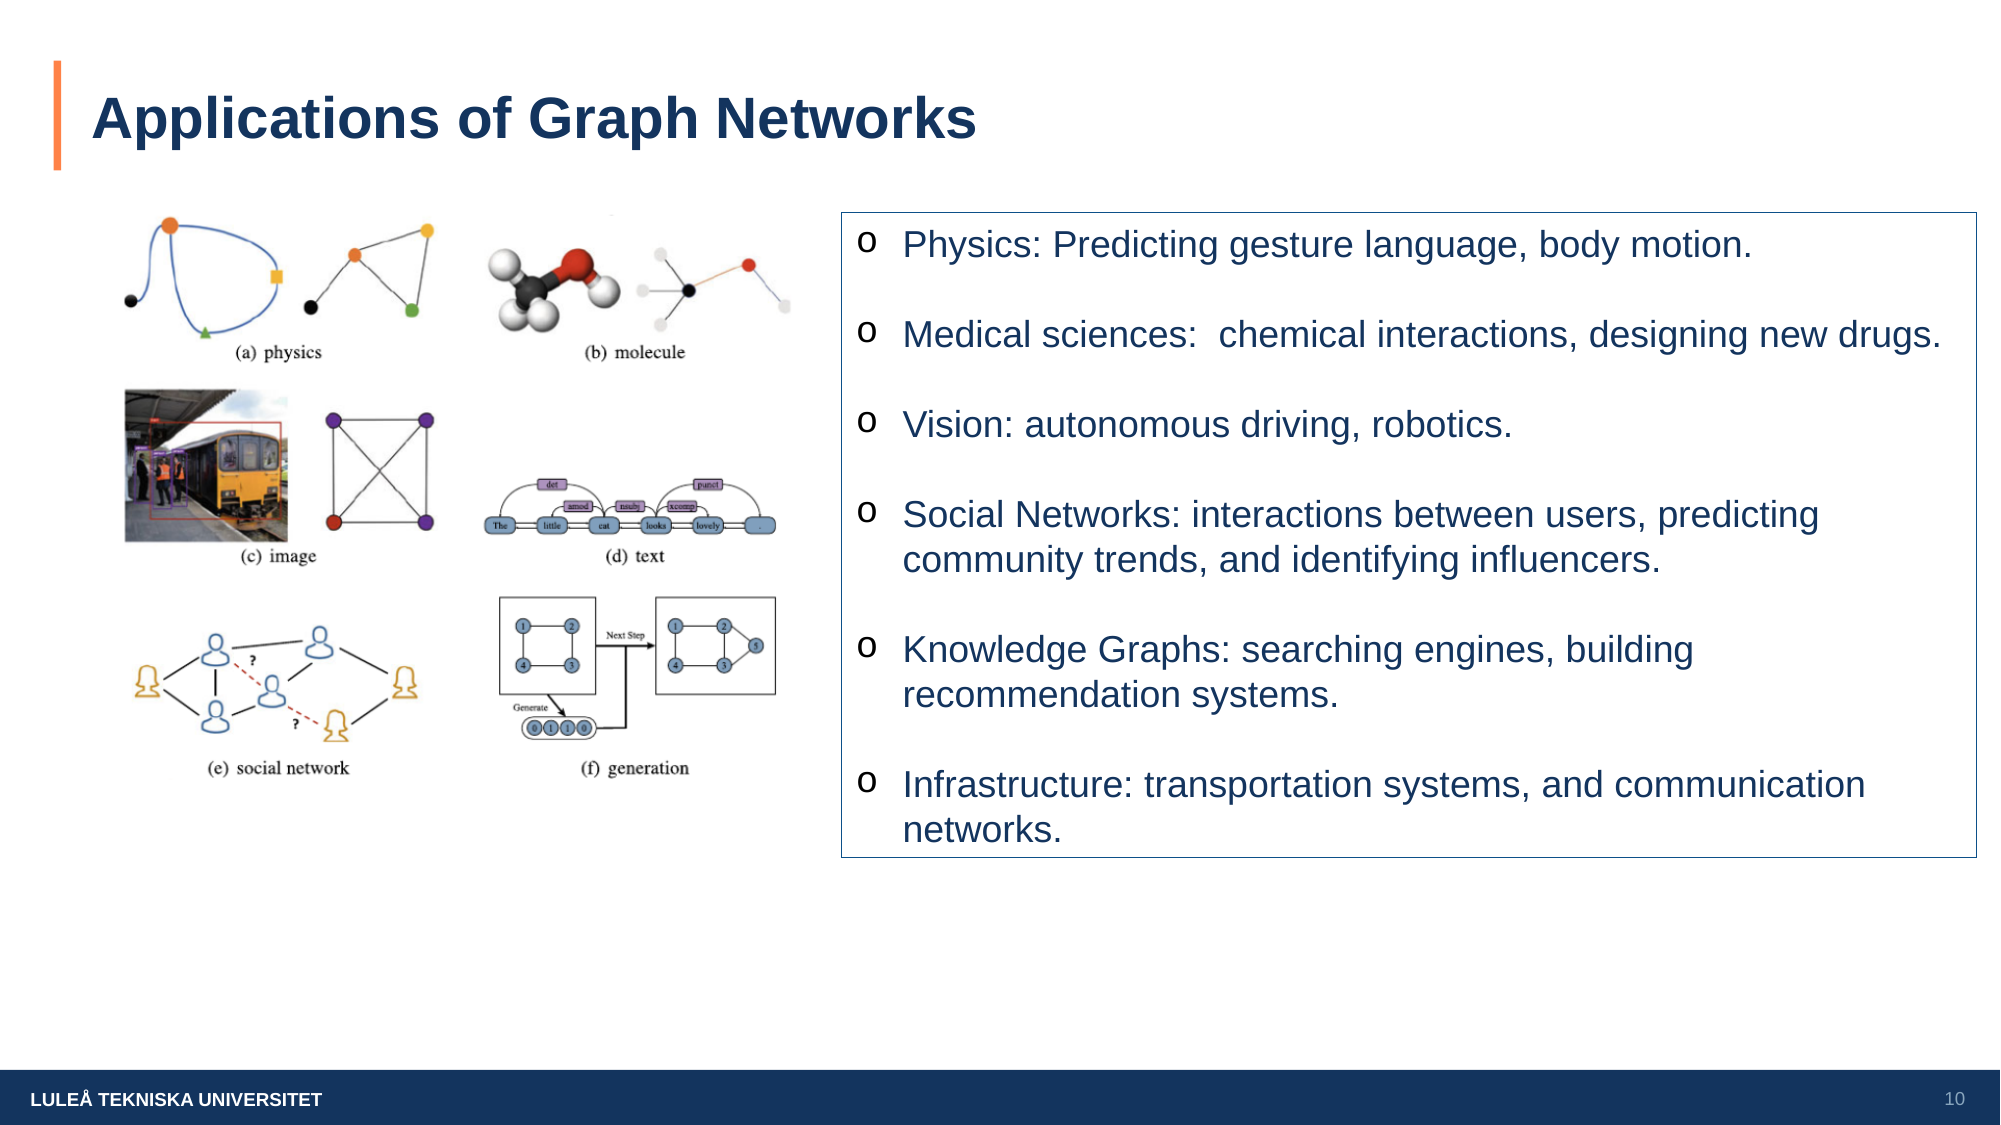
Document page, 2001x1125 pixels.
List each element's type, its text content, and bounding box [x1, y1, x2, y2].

slide_number 10 [1909, 1067, 2000, 1125]
text_box Physics: Predicting gesture language, body motion. Medical sciences: chemical interactions, designing new drugs. Vision: autonomous driving, robotics. Social Networks: interactions between users, predicting community trends, and identifying influencers. Knowledge Graphs: searching engines, building recommendation systems. Infrastructure: transportation systems, and communication networks. [841, 212, 1977, 858]
title Applications of Graph Networks [91, 42, 1591, 197]
picture [109, 196, 801, 791]
